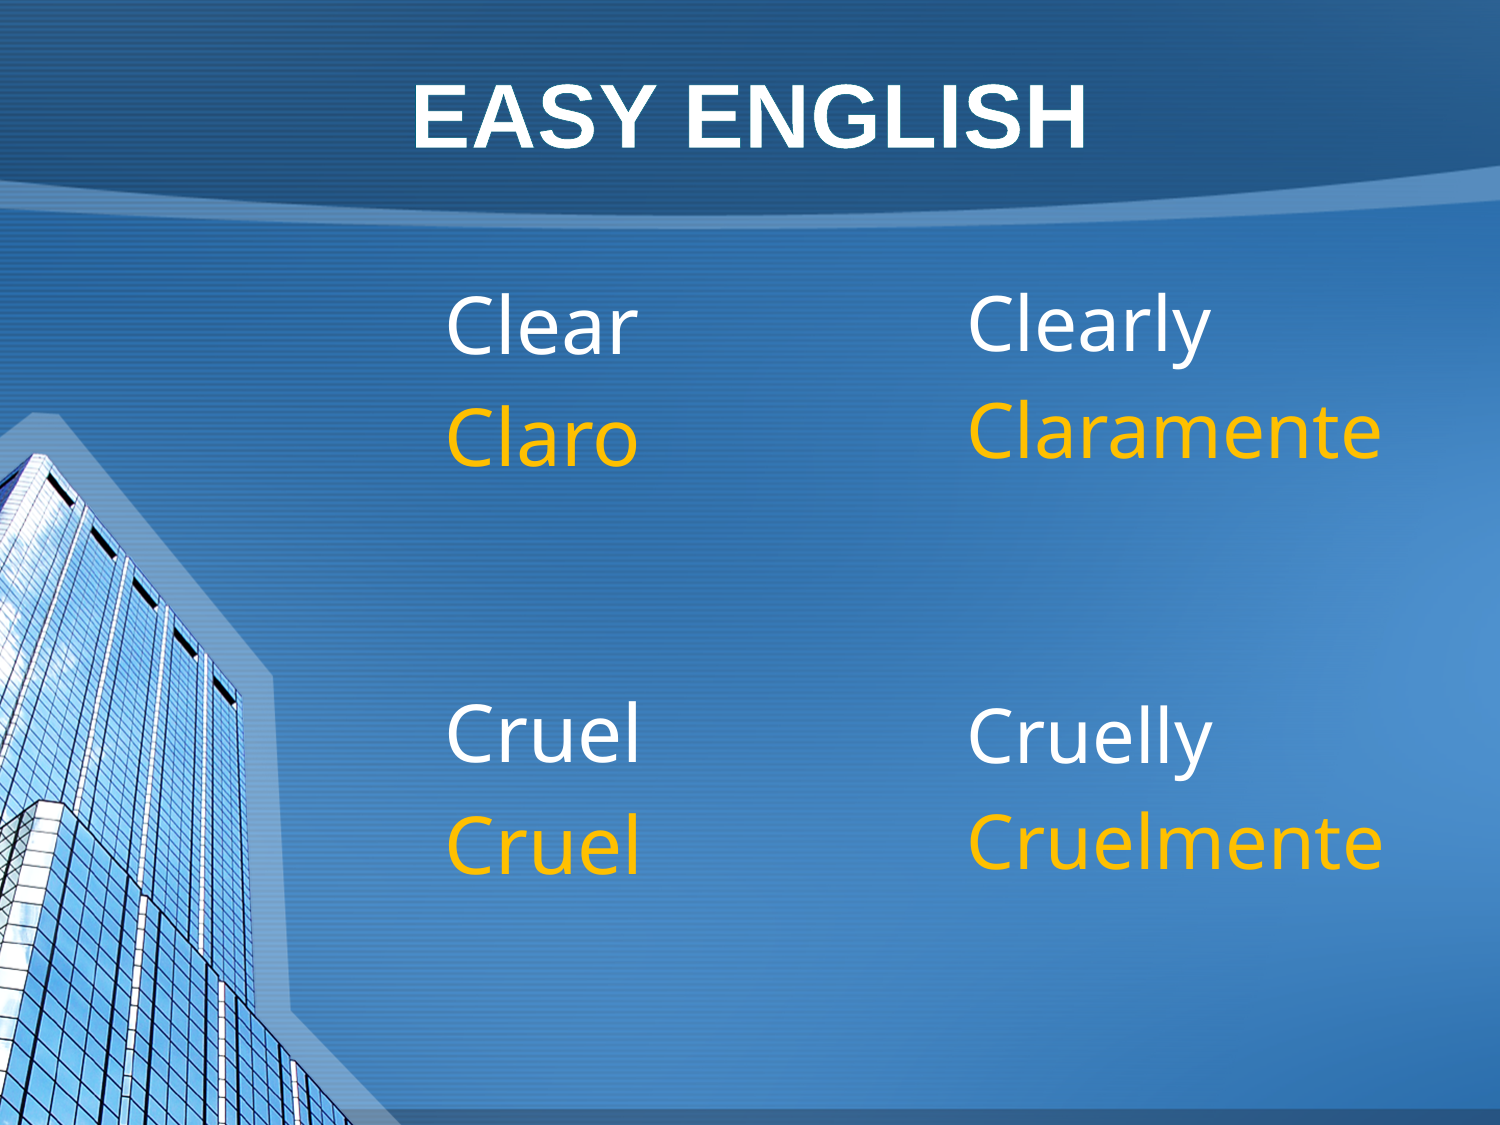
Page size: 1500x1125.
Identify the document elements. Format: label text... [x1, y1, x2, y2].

picture [0, 0, 1500, 1125]
text_box EASY ENGLISH [186, 11, 1314, 212]
list Clear Claro [430, 267, 881, 492]
text_box Clearly Claramente [951, 267, 1403, 492]
text_box Cruel Cruel [429, 675, 881, 900]
text_box Cruelly Cruelmente [951, 680, 1403, 905]
